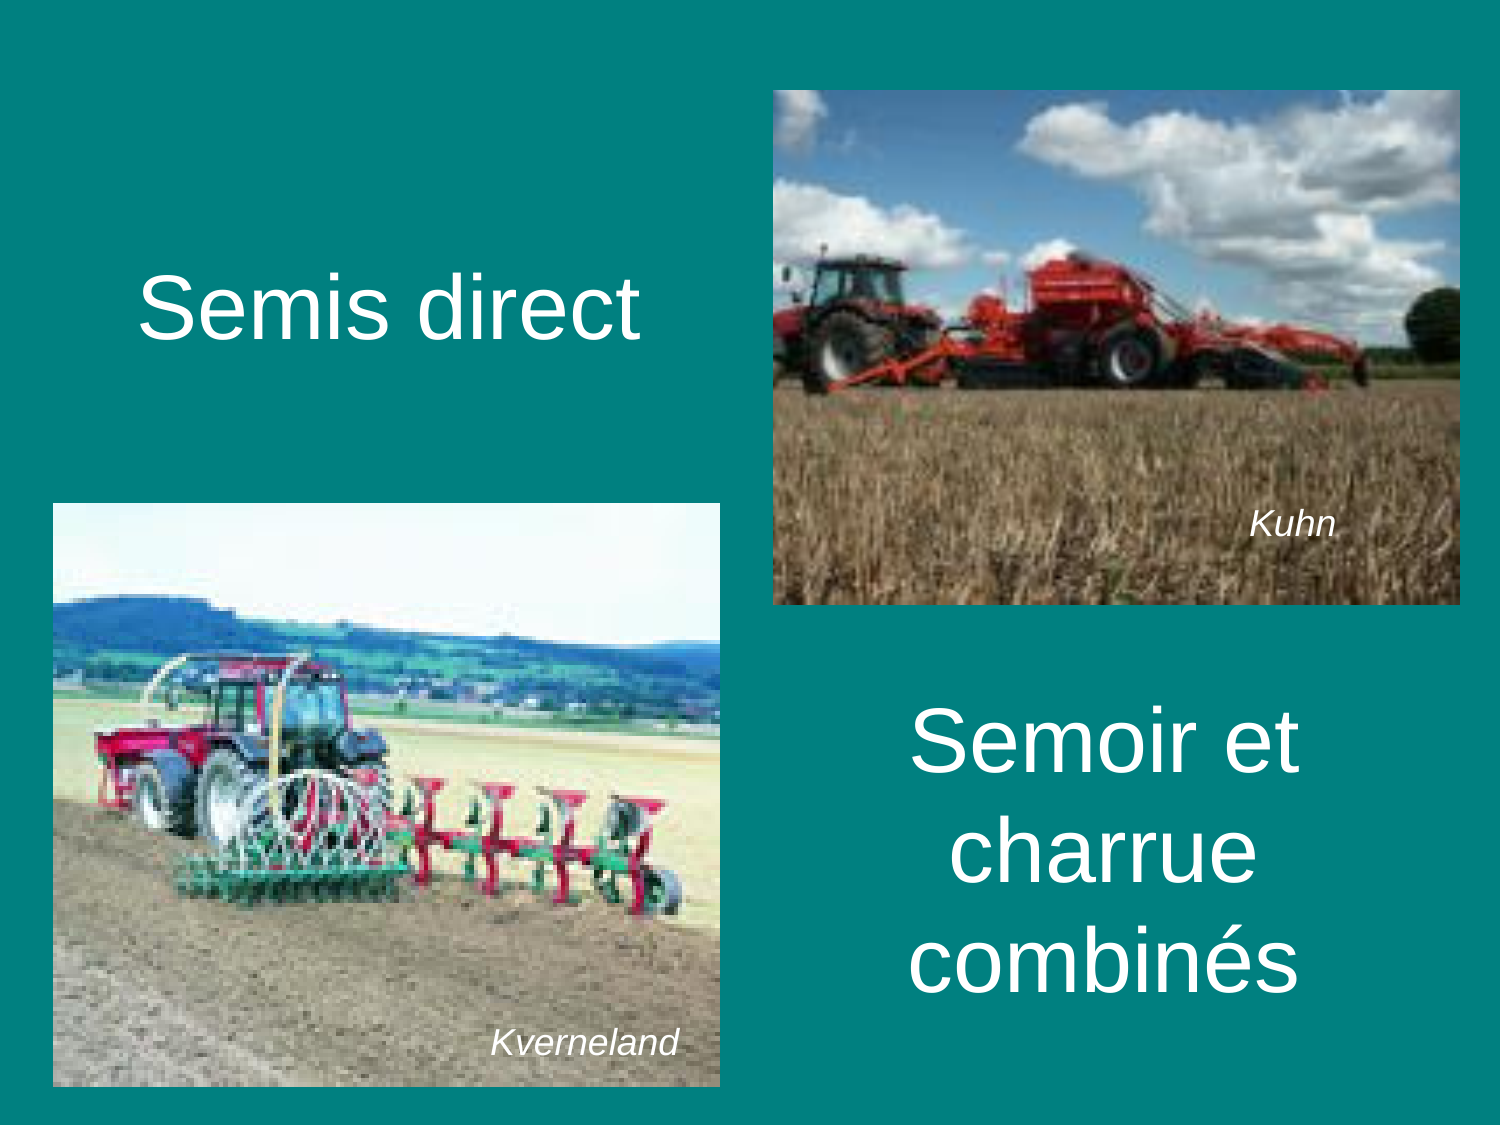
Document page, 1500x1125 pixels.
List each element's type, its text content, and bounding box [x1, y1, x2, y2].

text_box Semoir et charrue combinés [738, 680, 1471, 1012]
title Semis direct [74, 209, 704, 398]
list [52, 503, 720, 1087]
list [773, 89, 1460, 605]
